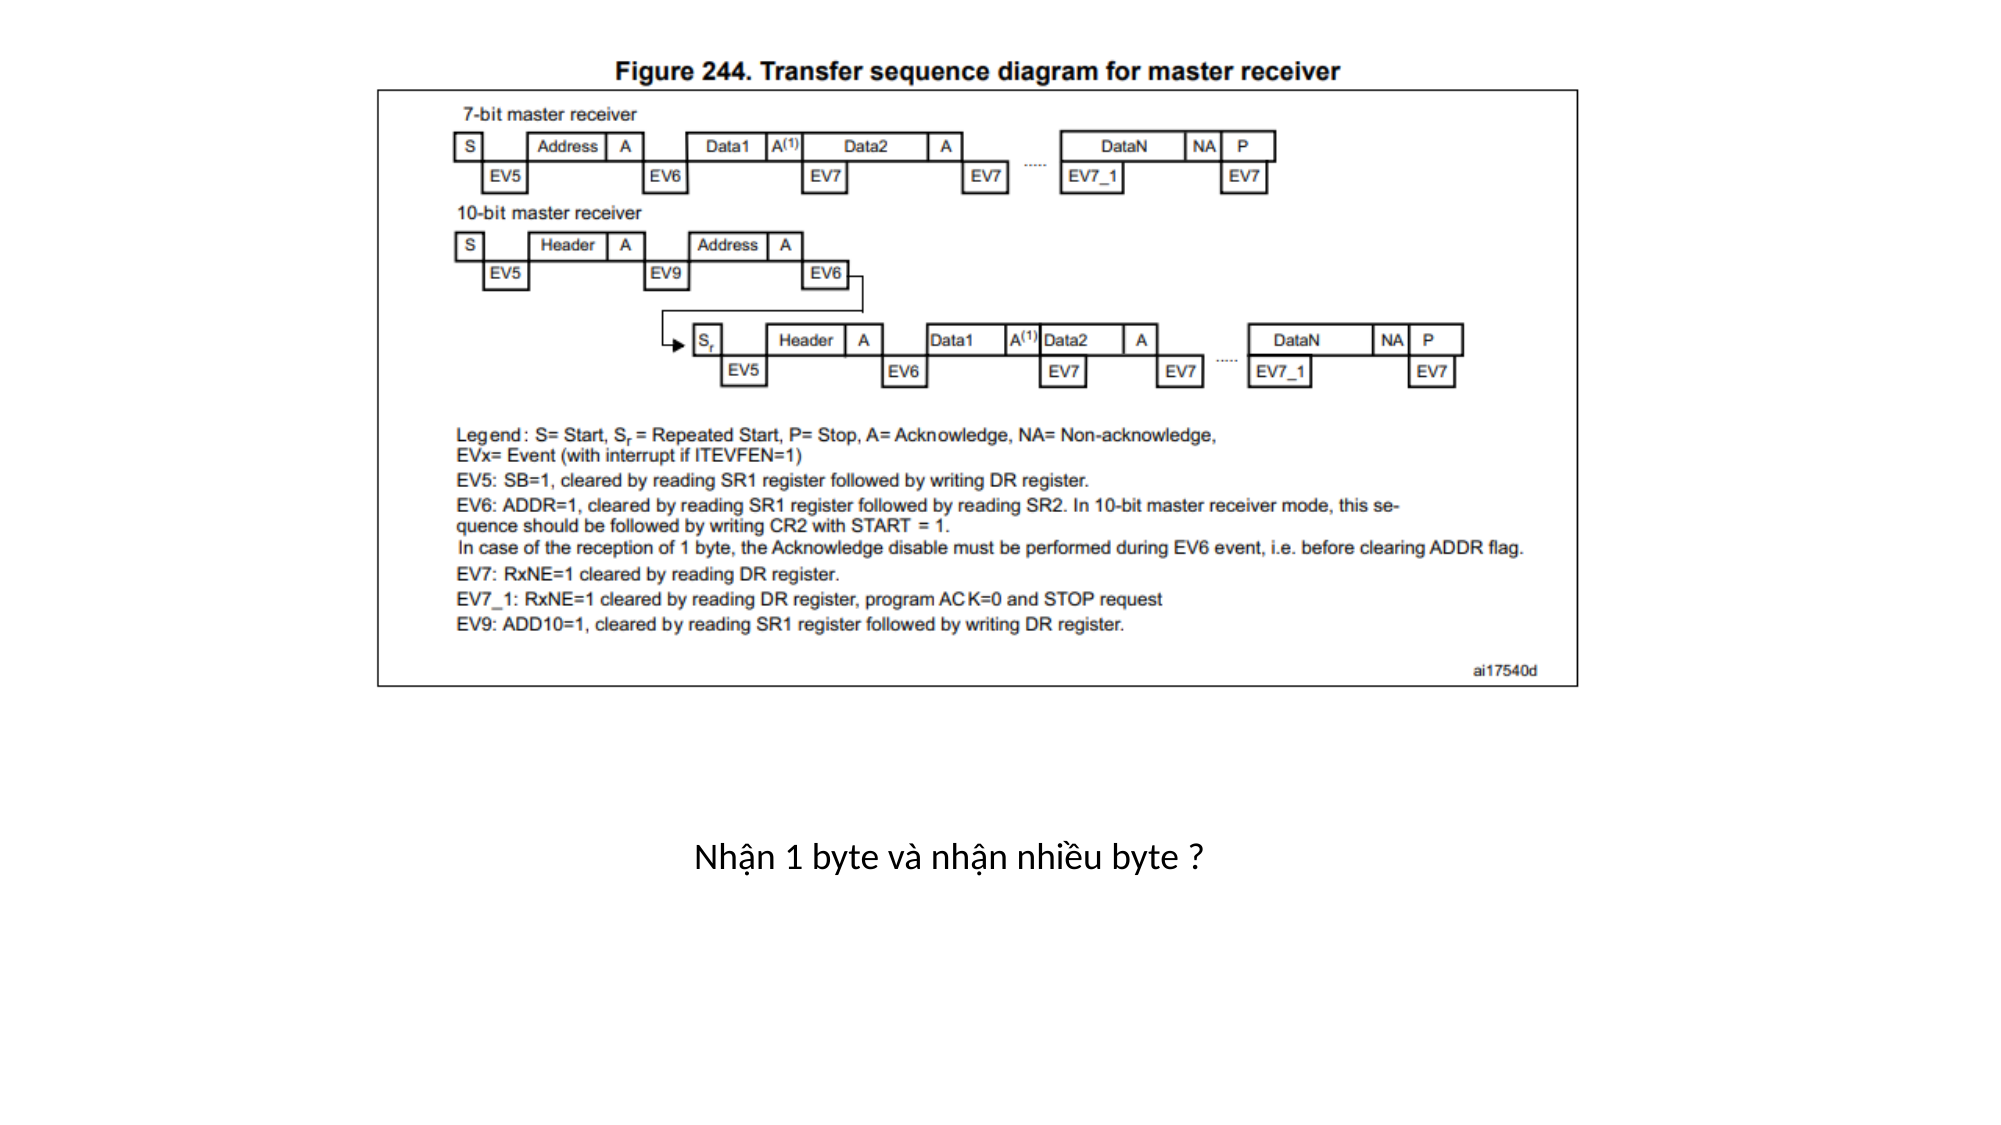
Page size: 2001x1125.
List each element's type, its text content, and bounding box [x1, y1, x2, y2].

text_box Nhận 1 byte và nhận nhiều byte ? [679, 824, 1237, 885]
picture [354, 49, 1627, 695]
